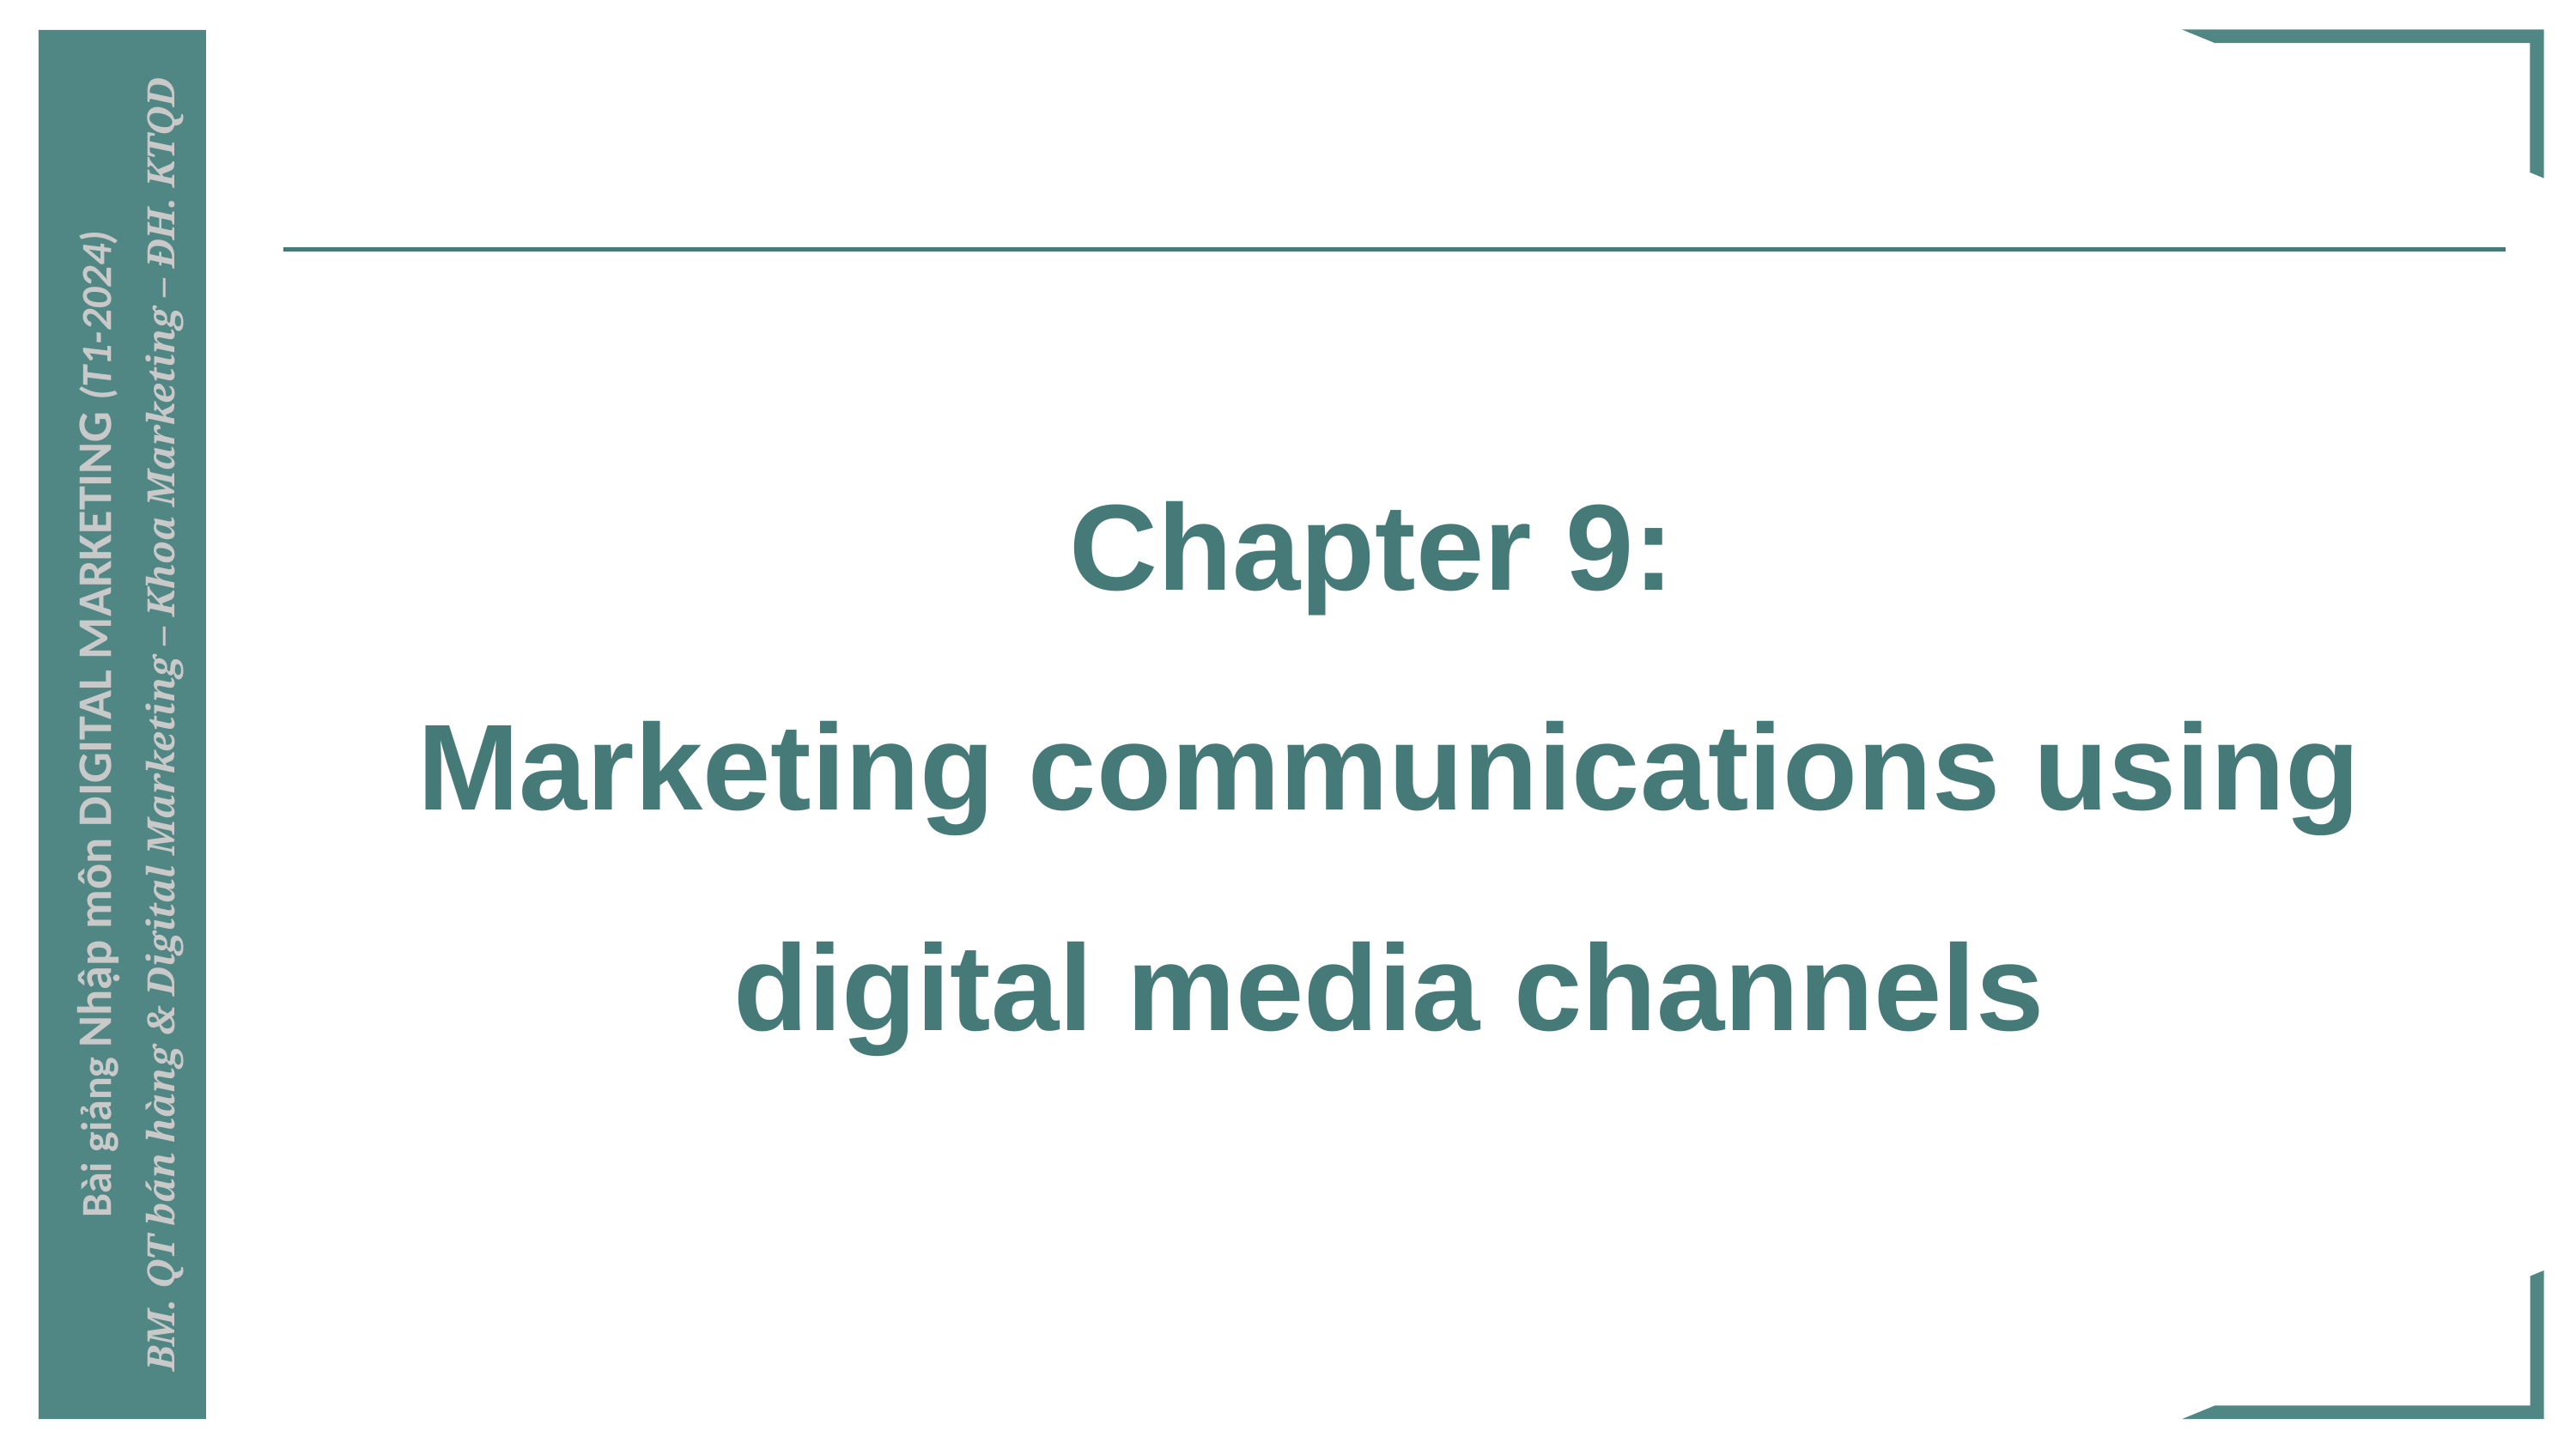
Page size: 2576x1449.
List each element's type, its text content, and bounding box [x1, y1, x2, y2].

text_box Chapter 9: Marketing communications using digital media channels [202, 381, 2576, 1067]
